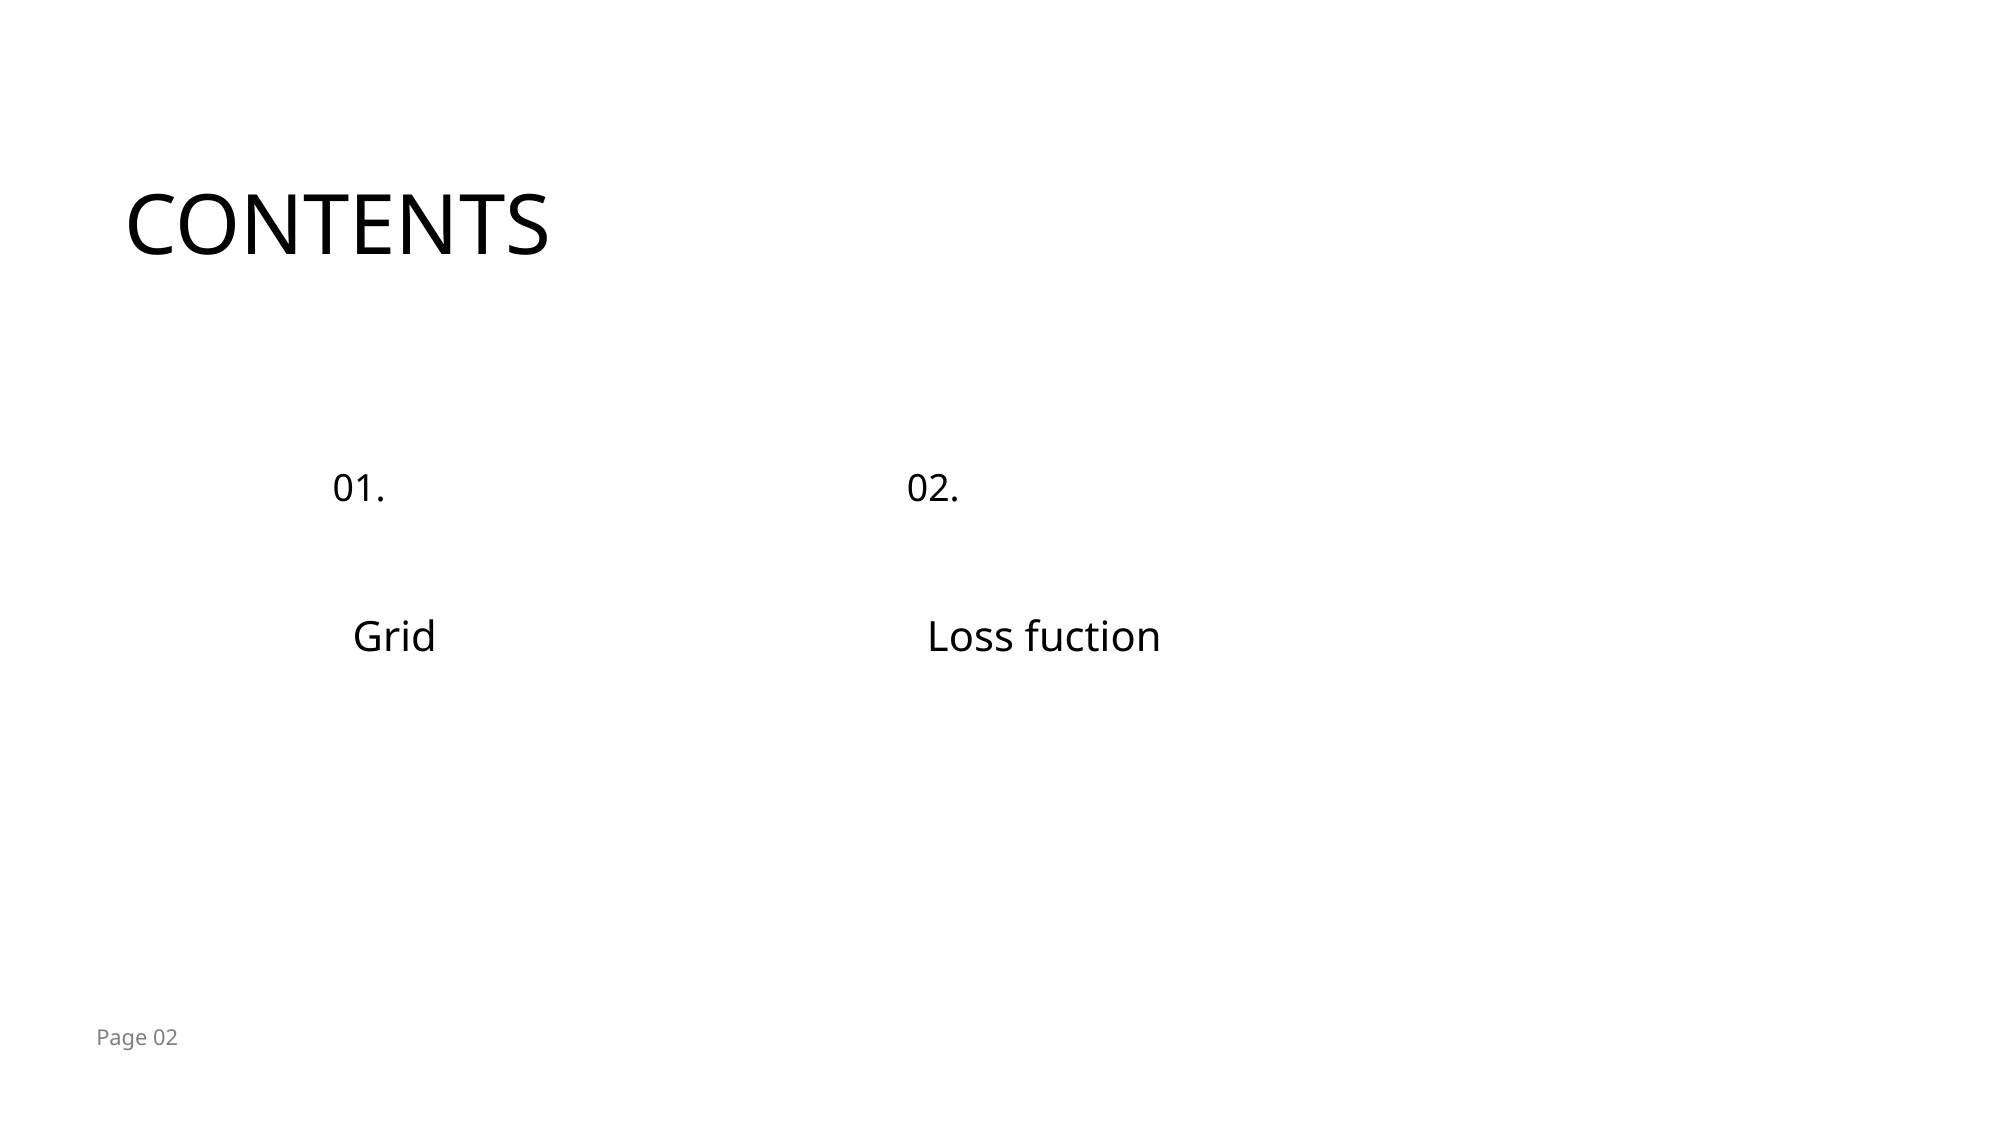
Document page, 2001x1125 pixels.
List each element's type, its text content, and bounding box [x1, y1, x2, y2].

text_box CONTENTS [109, 163, 567, 279]
text_box 02. [892, 456, 1140, 517]
text_box Grid [337, 592, 721, 668]
text_box Loss fuction [912, 592, 1295, 668]
text_box 01. [317, 456, 566, 517]
text_box Page 02 [81, 1016, 194, 1058]
